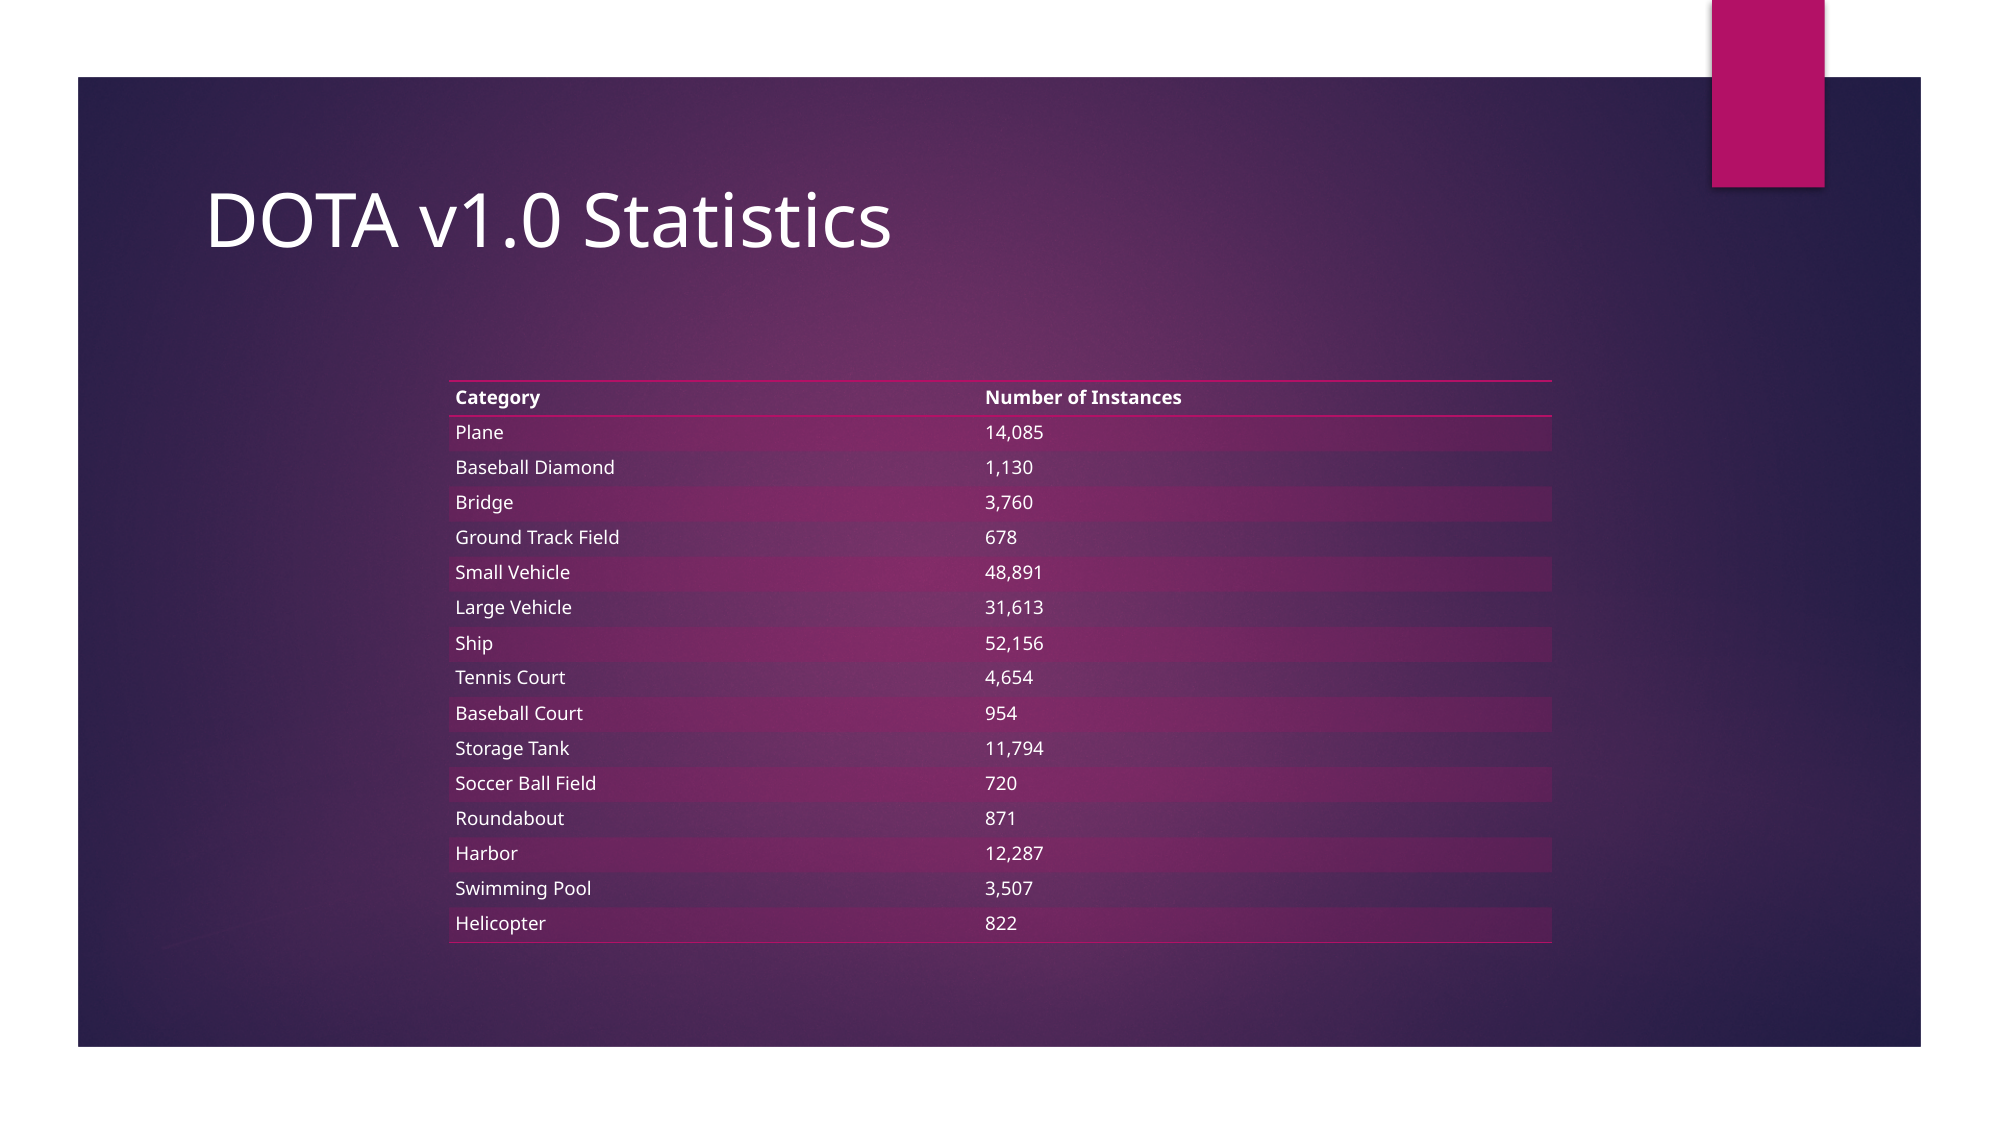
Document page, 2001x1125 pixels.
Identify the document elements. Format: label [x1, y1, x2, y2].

text_box [0, 0, 2000, 1125]
